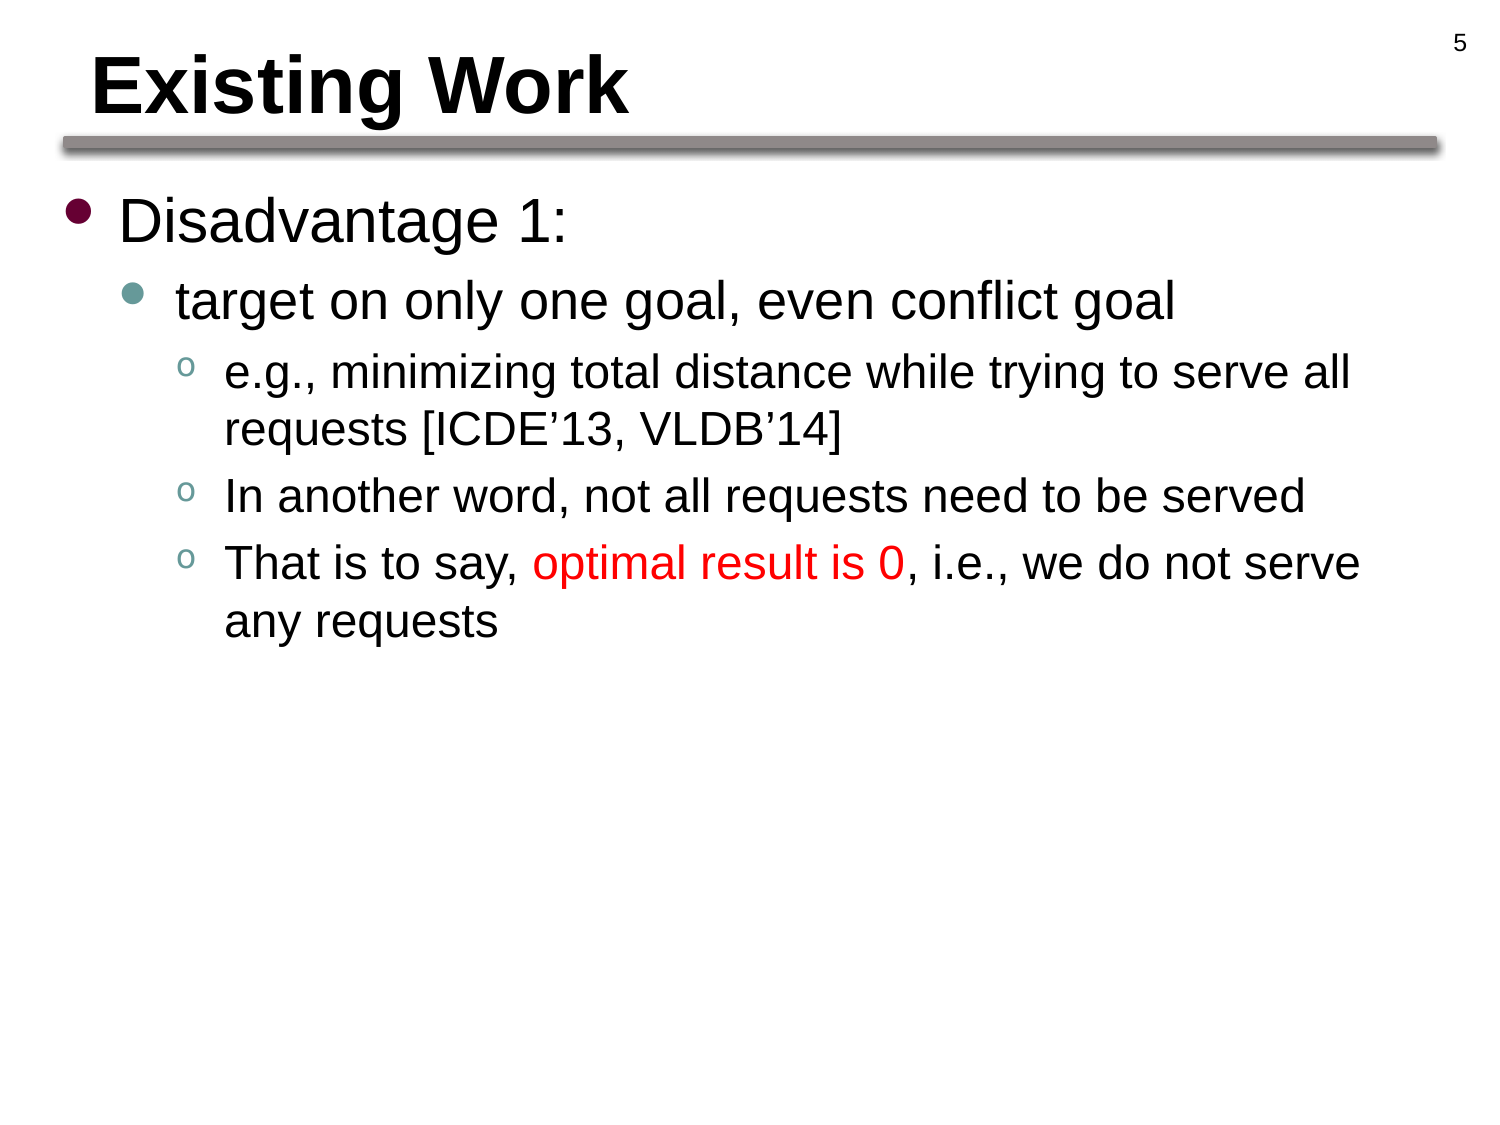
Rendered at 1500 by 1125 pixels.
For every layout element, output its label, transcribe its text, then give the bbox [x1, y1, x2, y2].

list Disadvantage 1: target on only one goal, even conflict goal e.g., minimizing total distance while trying to serve all requests [ICDE’13, VLDB’14] In another word, not all requests need to be served That is to say, optimal result is 0, i.e., we do not serve any requests [47, 172, 1398, 1106]
title Existing Work [75, 20, 1425, 138]
slide_number 5 [1131, 18, 1483, 62]
